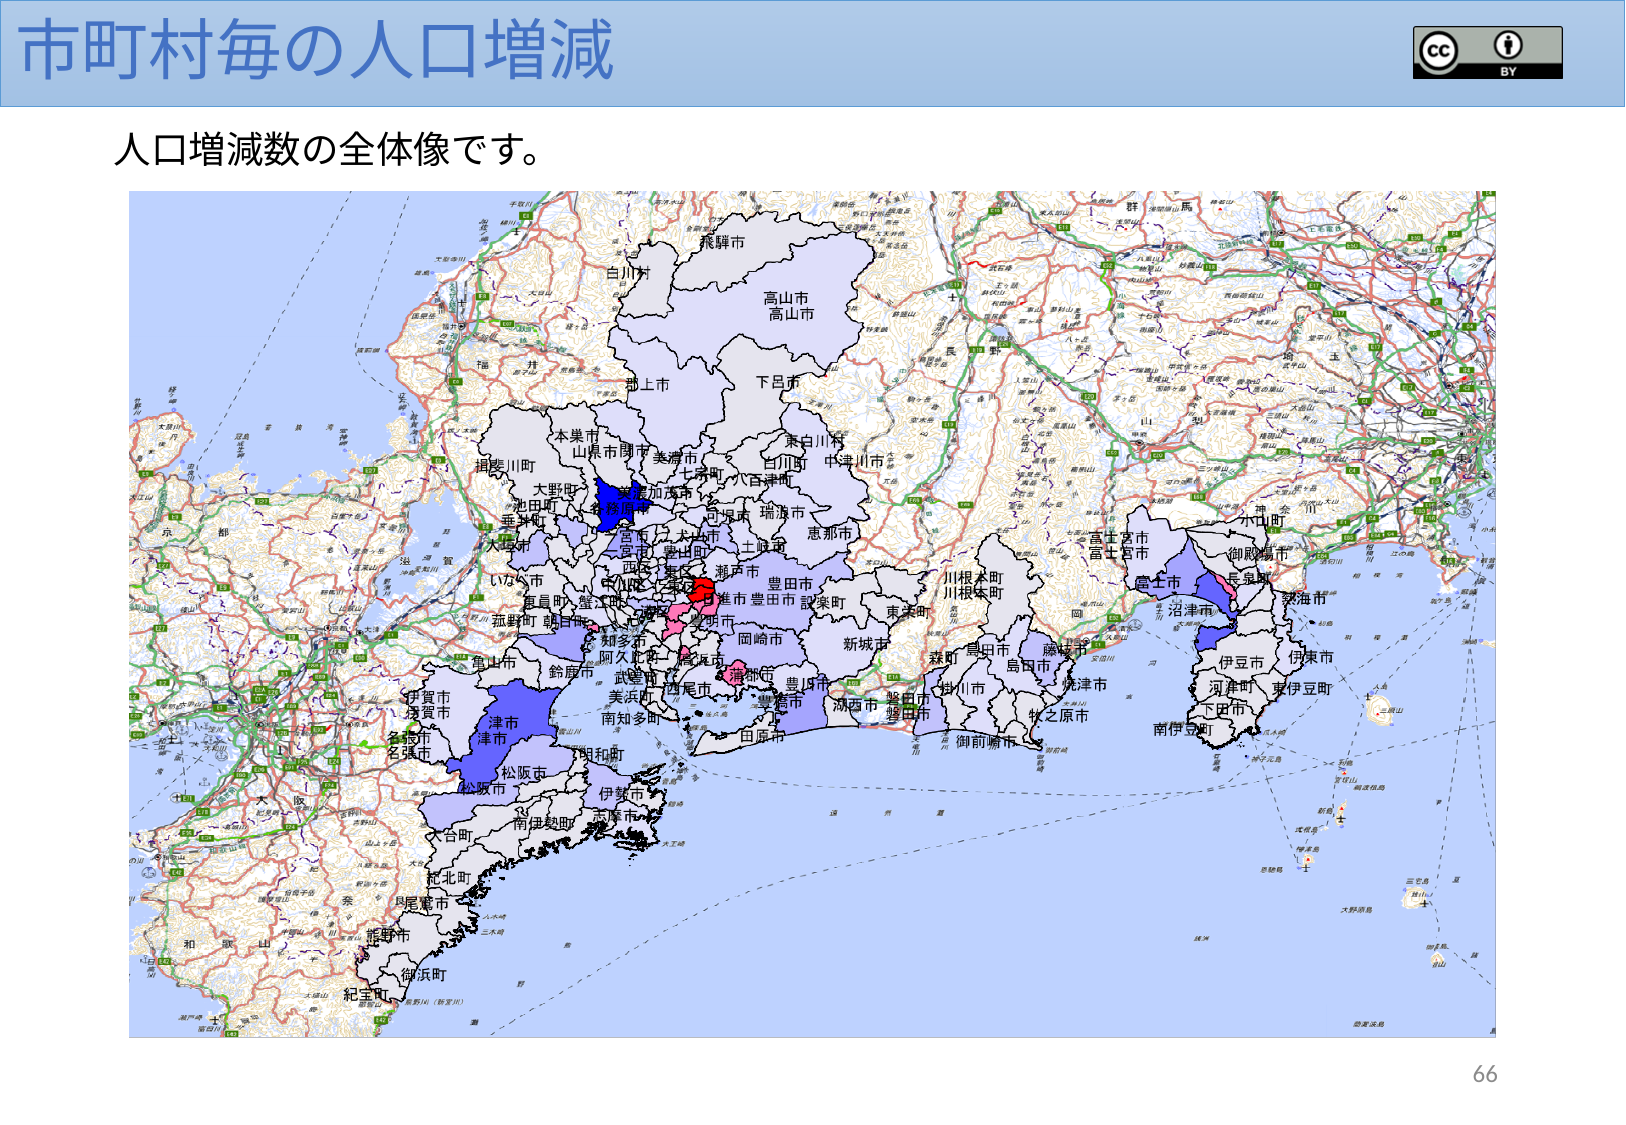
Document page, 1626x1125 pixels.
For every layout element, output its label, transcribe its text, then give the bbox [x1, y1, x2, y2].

picture [1413, 26, 1563, 80]
title 市町村毎の人口増減 [0, 0, 1625, 107]
picture [129, 191, 1496, 1038]
text_box 人口増減数の全体像です。 [98, 118, 1608, 179]
slide_number 66 [1147, 1042, 1514, 1103]
